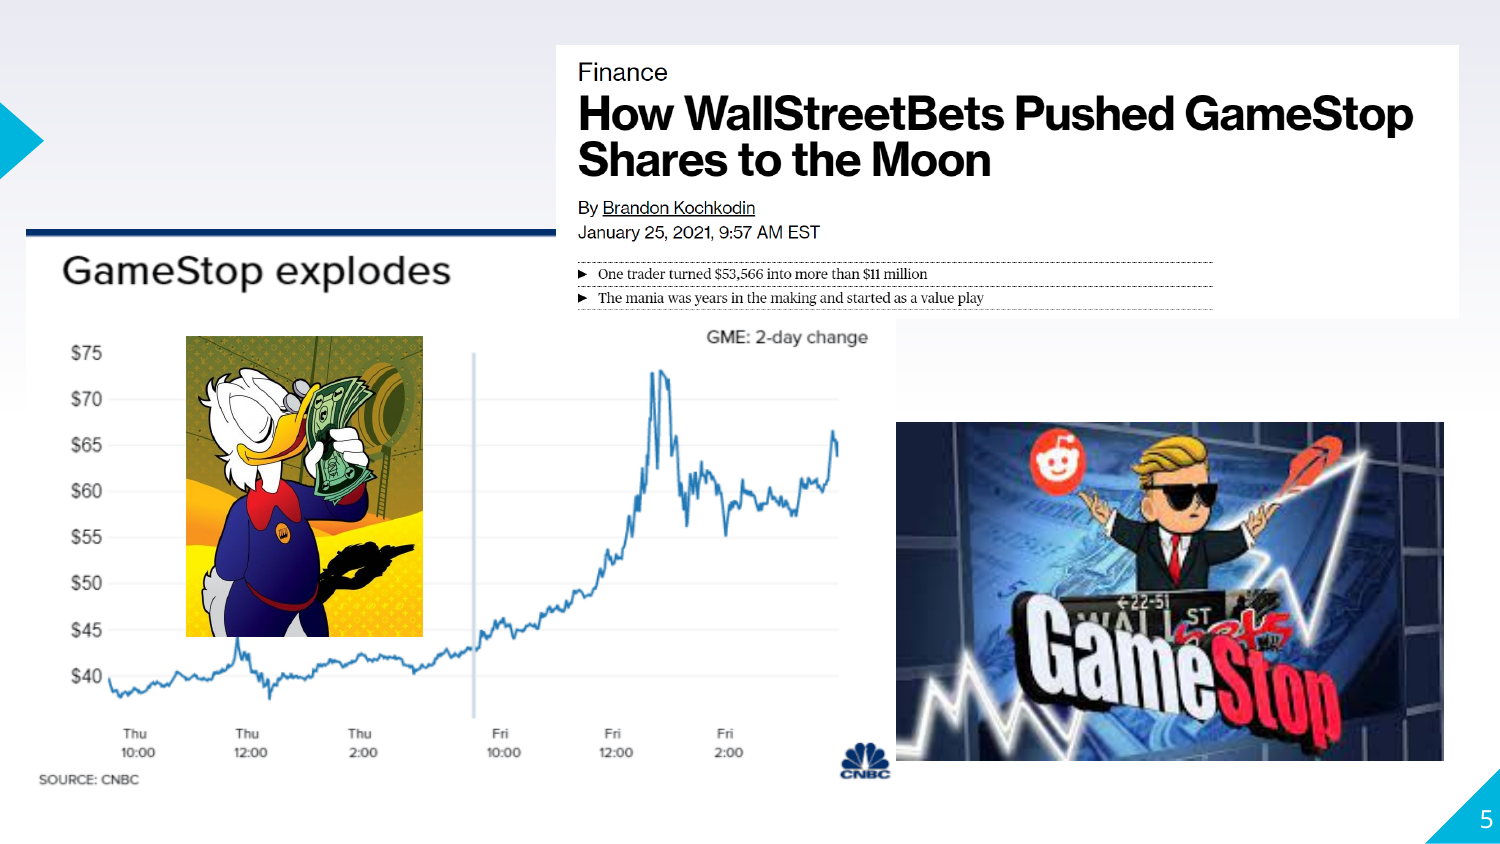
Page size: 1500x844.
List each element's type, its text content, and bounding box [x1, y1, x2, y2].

slide_number ‹#› [1418, 760, 1494, 838]
picture [26, 45, 1459, 788]
